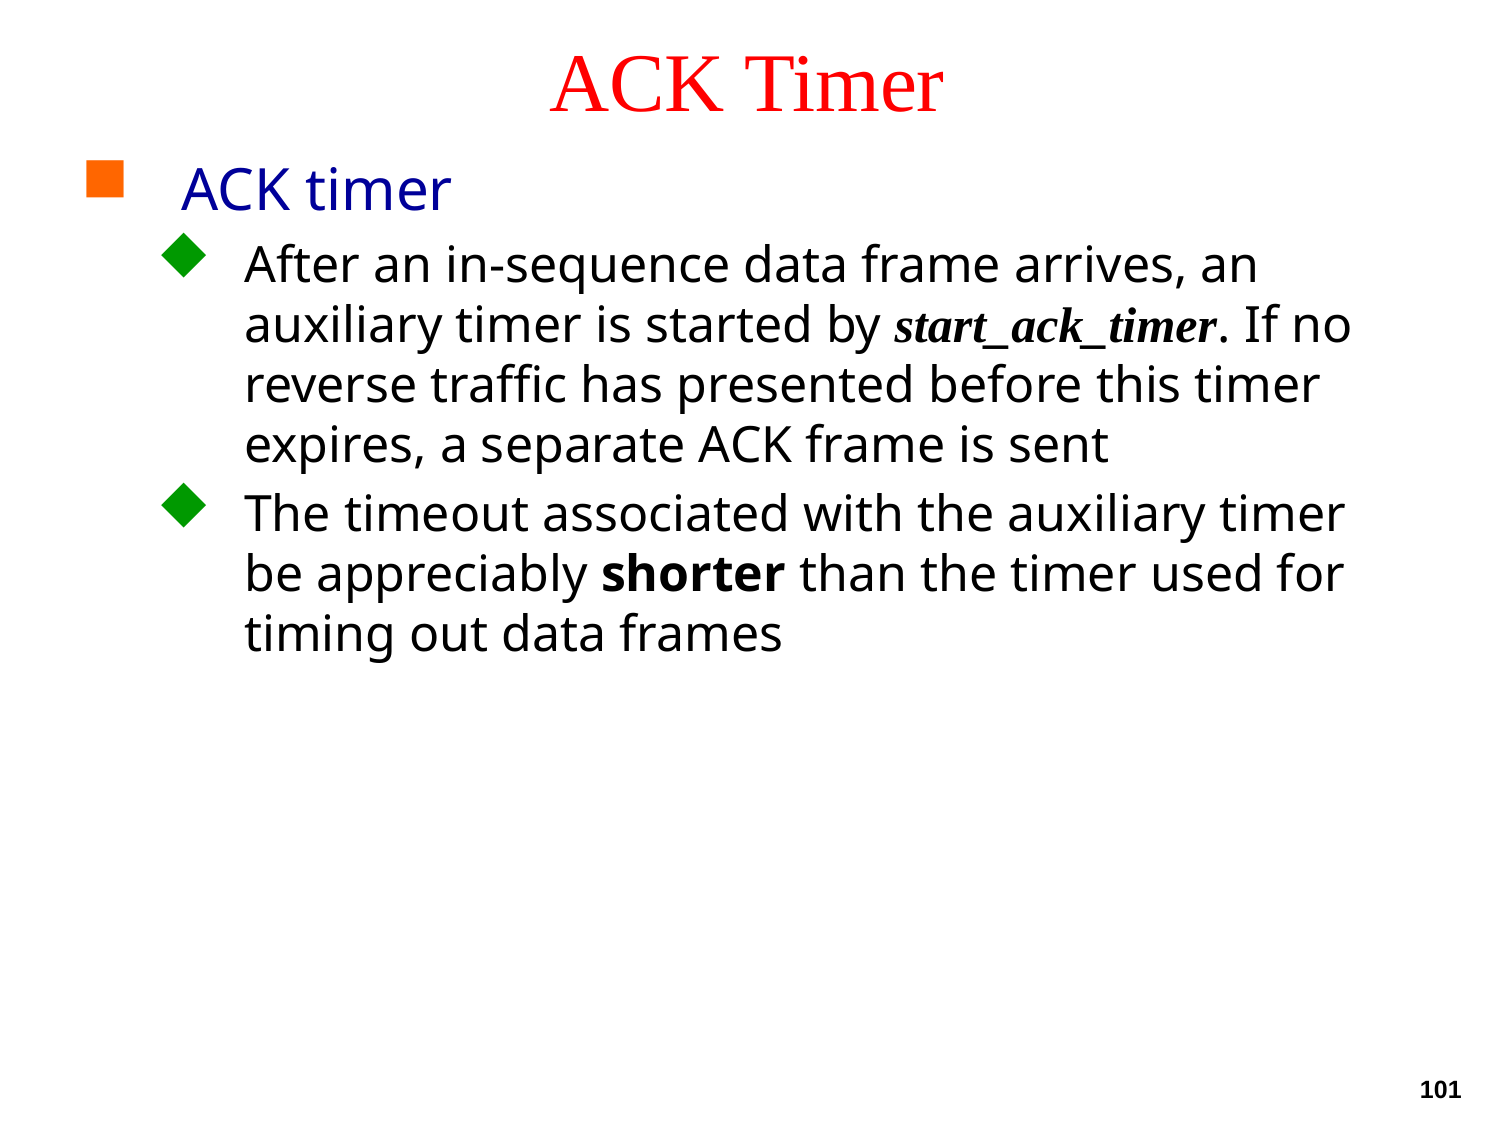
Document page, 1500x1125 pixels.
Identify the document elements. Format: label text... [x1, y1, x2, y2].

list ACK timer After an in-sequence data frame arrives, an auxiliary timer is started by start_ack_timer. If no reverse traffic has presented before this timer expires, a separate ACK frame is sent The timeout associated with the auxiliary timer be appreciably shorter than the timer used for timing out data frames [66, 144, 1421, 1021]
title ACK Timer [25, 17, 1469, 141]
